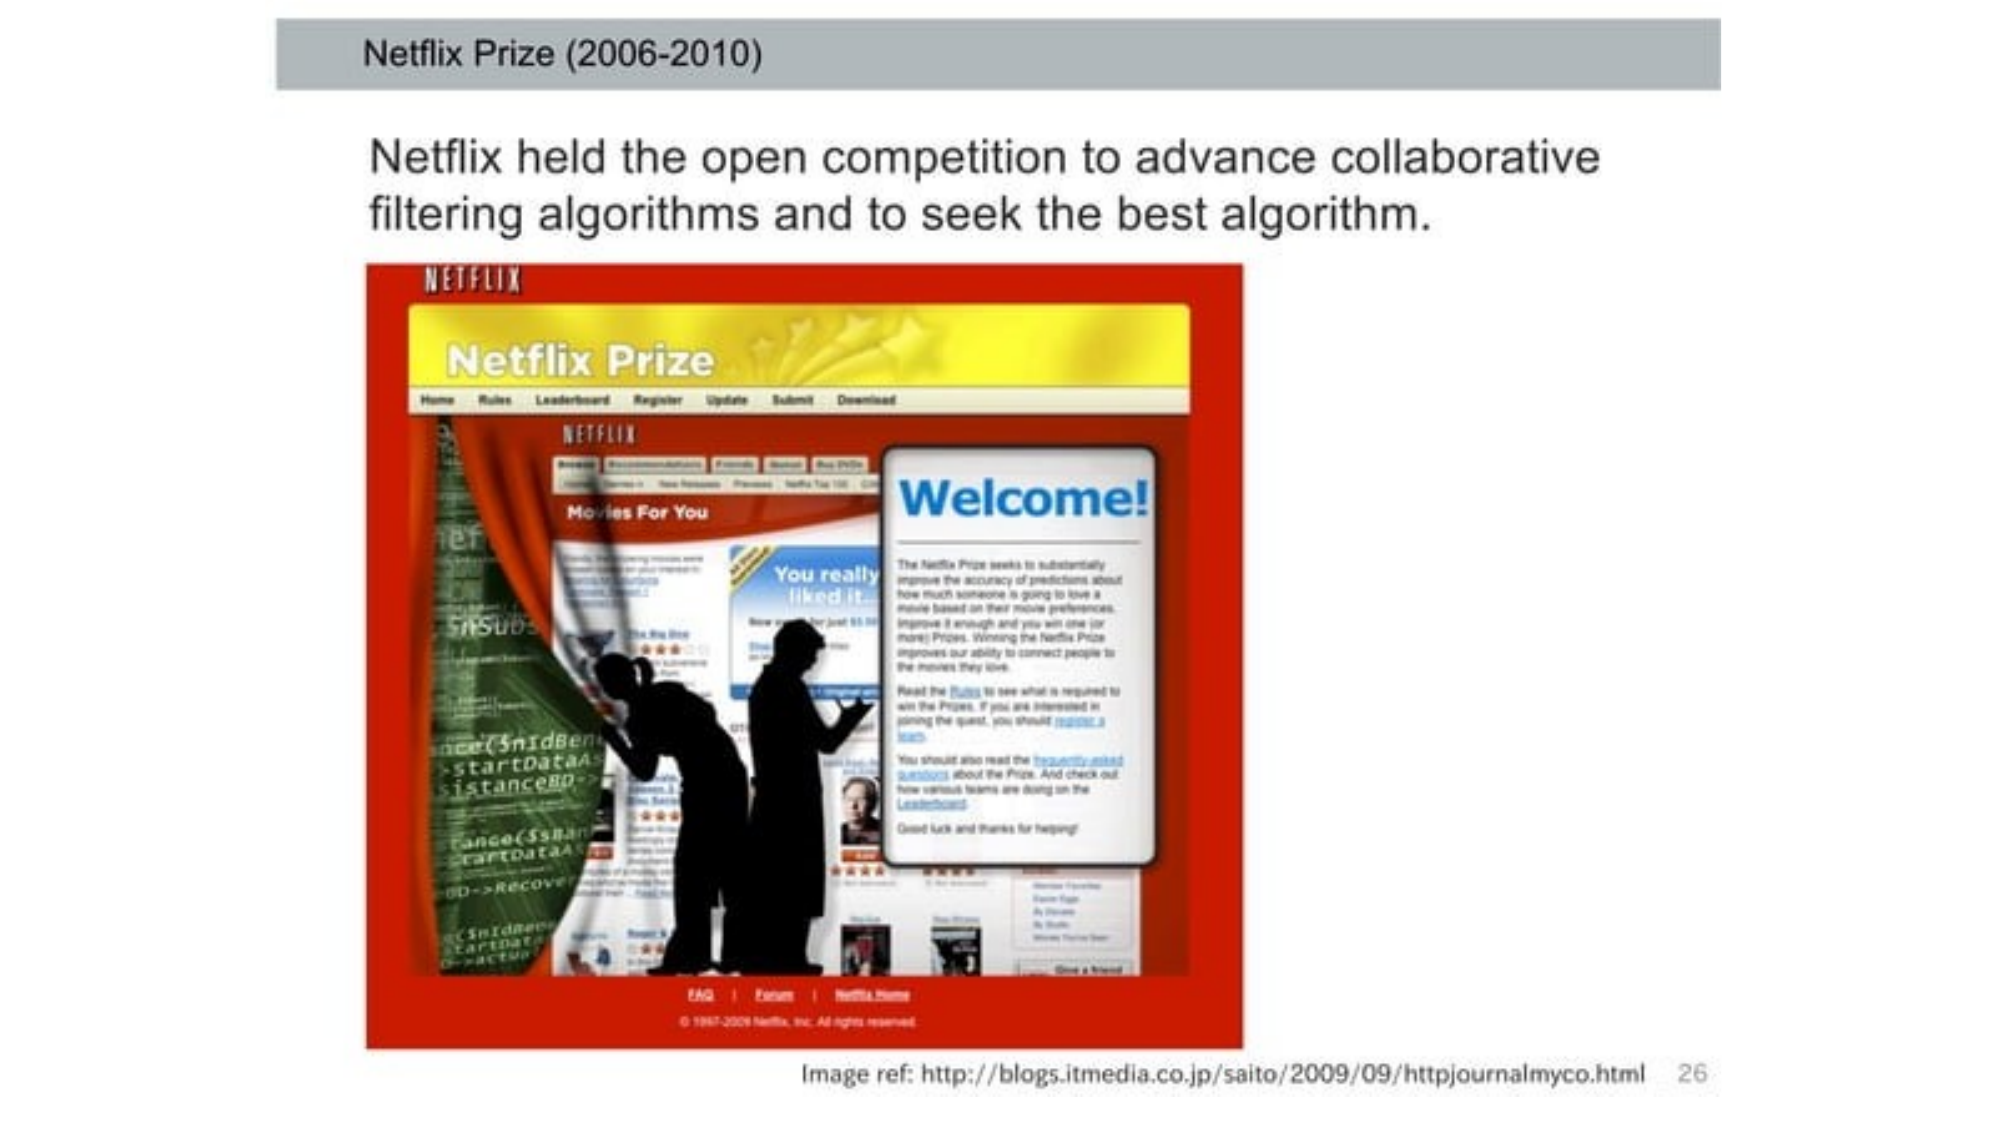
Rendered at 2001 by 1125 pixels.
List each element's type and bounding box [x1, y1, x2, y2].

text_box [265, 0, 1722, 1097]
